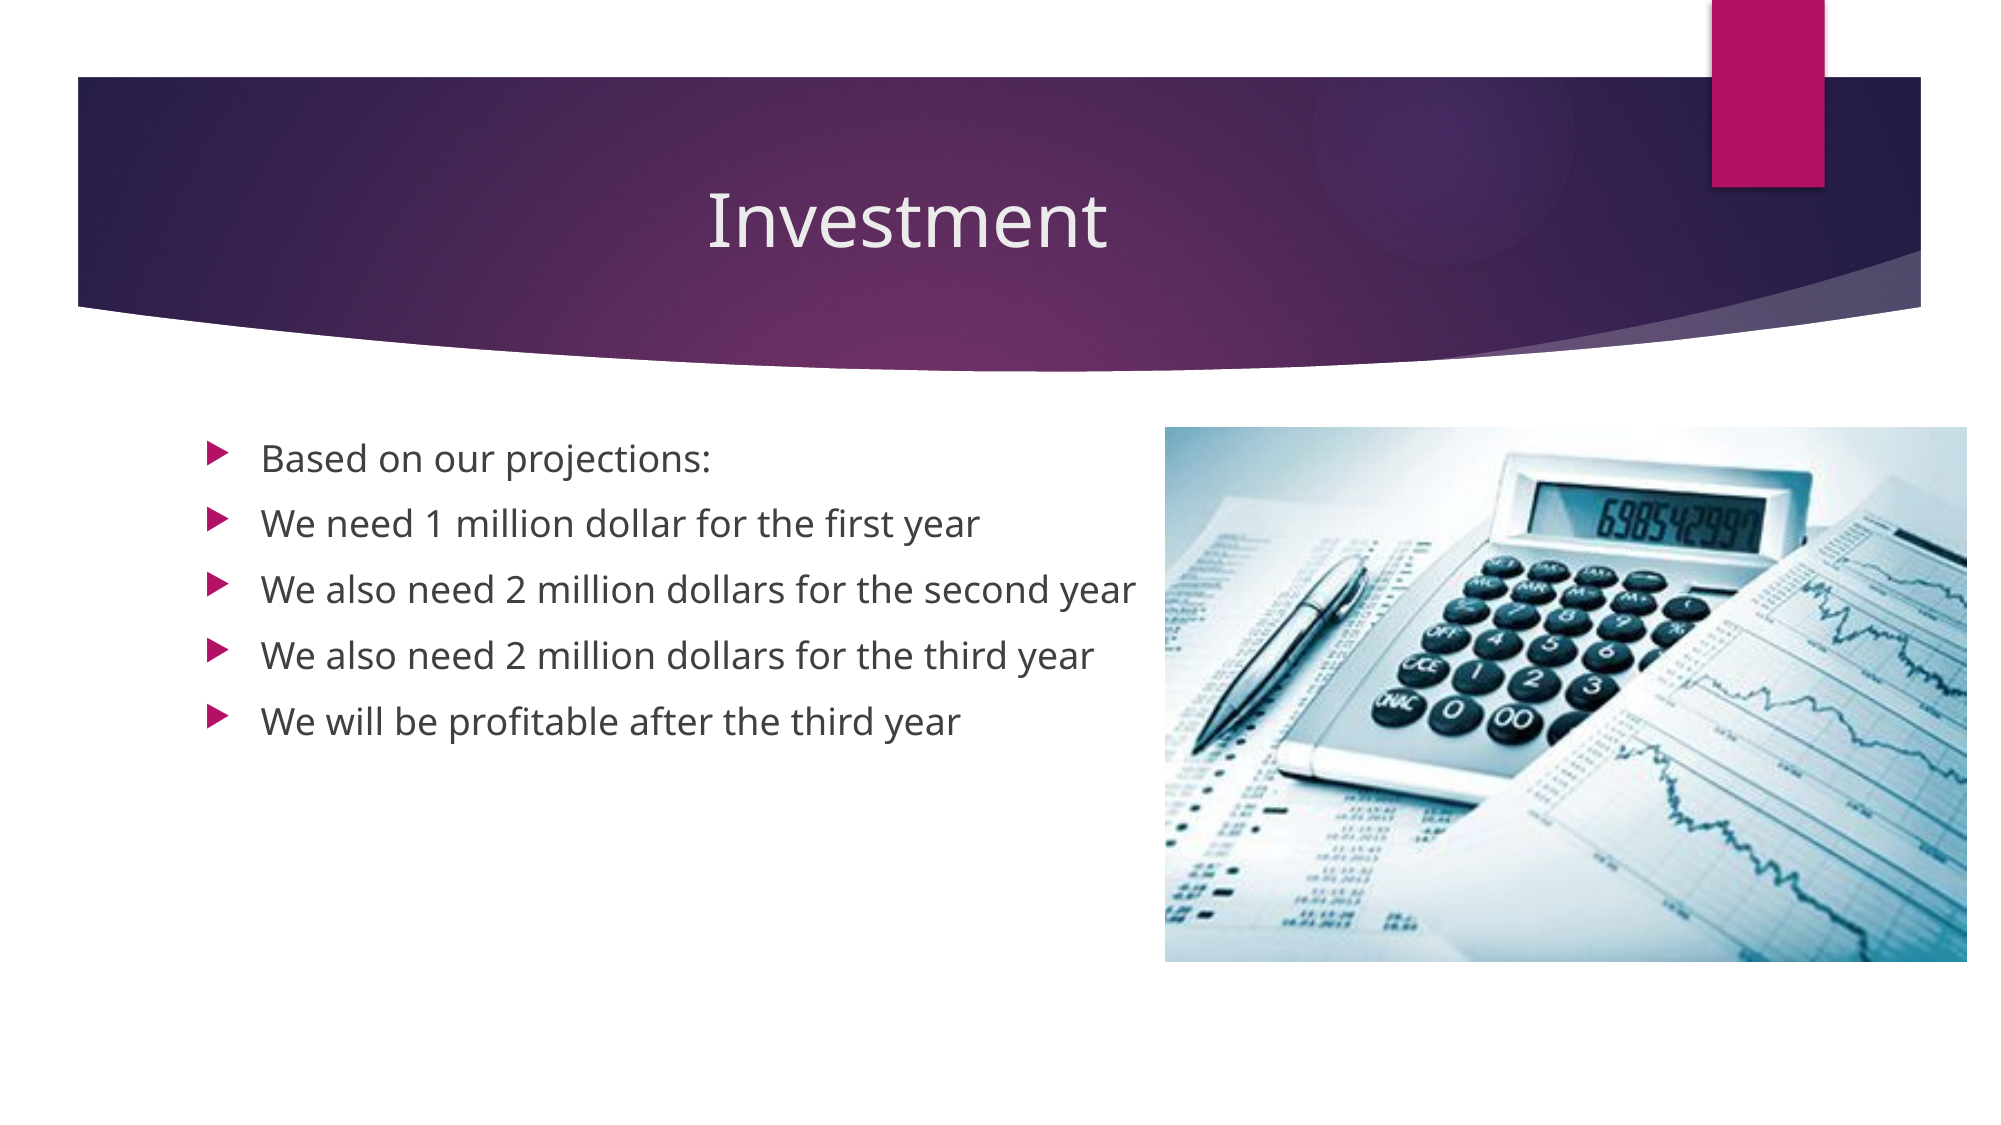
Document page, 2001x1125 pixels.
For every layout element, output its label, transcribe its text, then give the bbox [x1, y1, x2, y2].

picture [1165, 426, 1968, 962]
list Based on our projections: We need 1 million dollar for the first year We also need 2 million dollars for the second year We also need 2 million dollars for the third year We will be profitable after the third year [189, 427, 1638, 988]
title Investment [189, 159, 1627, 276]
